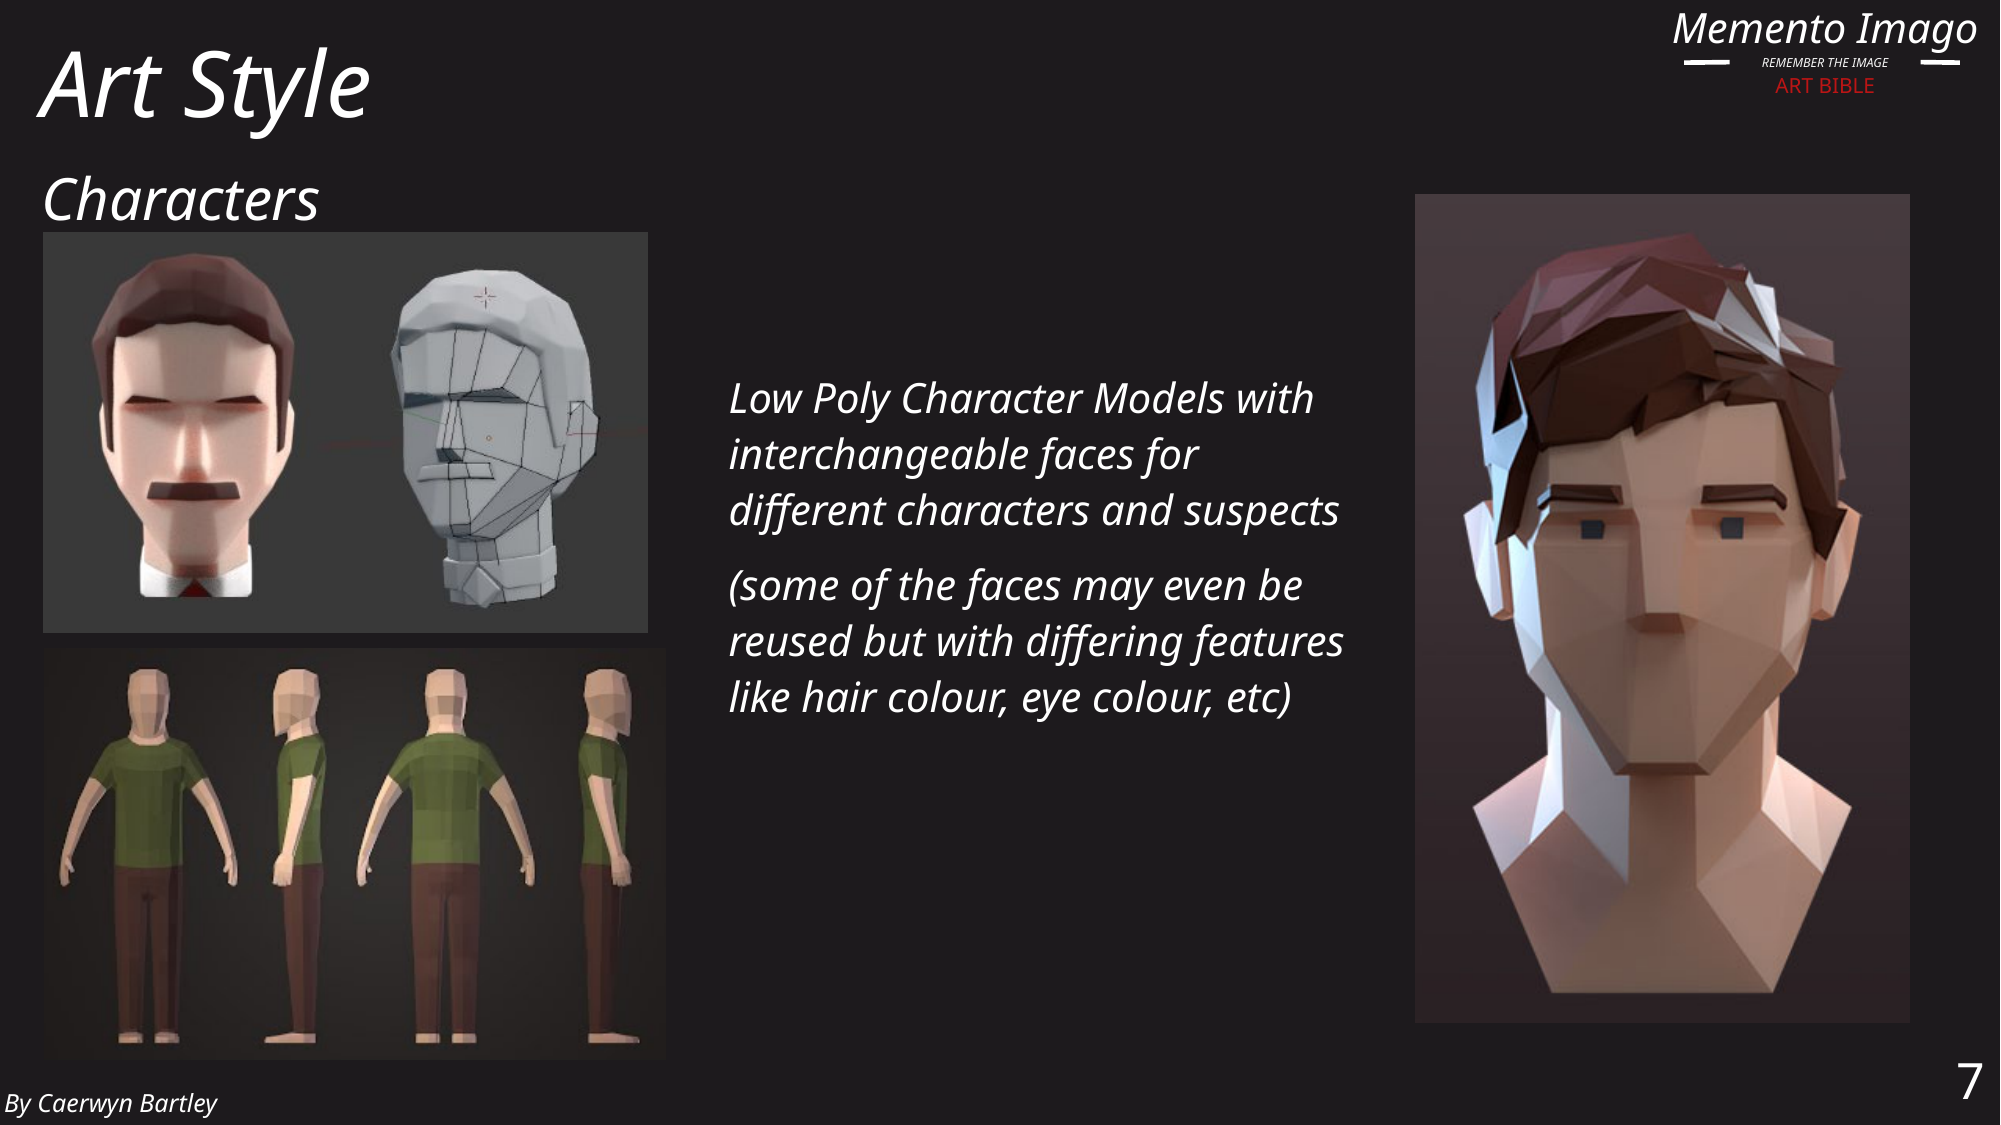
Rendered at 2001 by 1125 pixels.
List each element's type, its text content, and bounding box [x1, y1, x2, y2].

text_box Low Poly Character Models with interchangeable faces for different characters and suspects (some of the faces may even be reused but with differing features like hair colour, eye colour, etc) [713, 358, 1368, 869]
picture [1415, 194, 1910, 1023]
list Characters [26, 145, 1510, 244]
picture [43, 232, 648, 633]
title Art Style [26, 31, 1510, 145]
picture [43, 647, 667, 1060]
